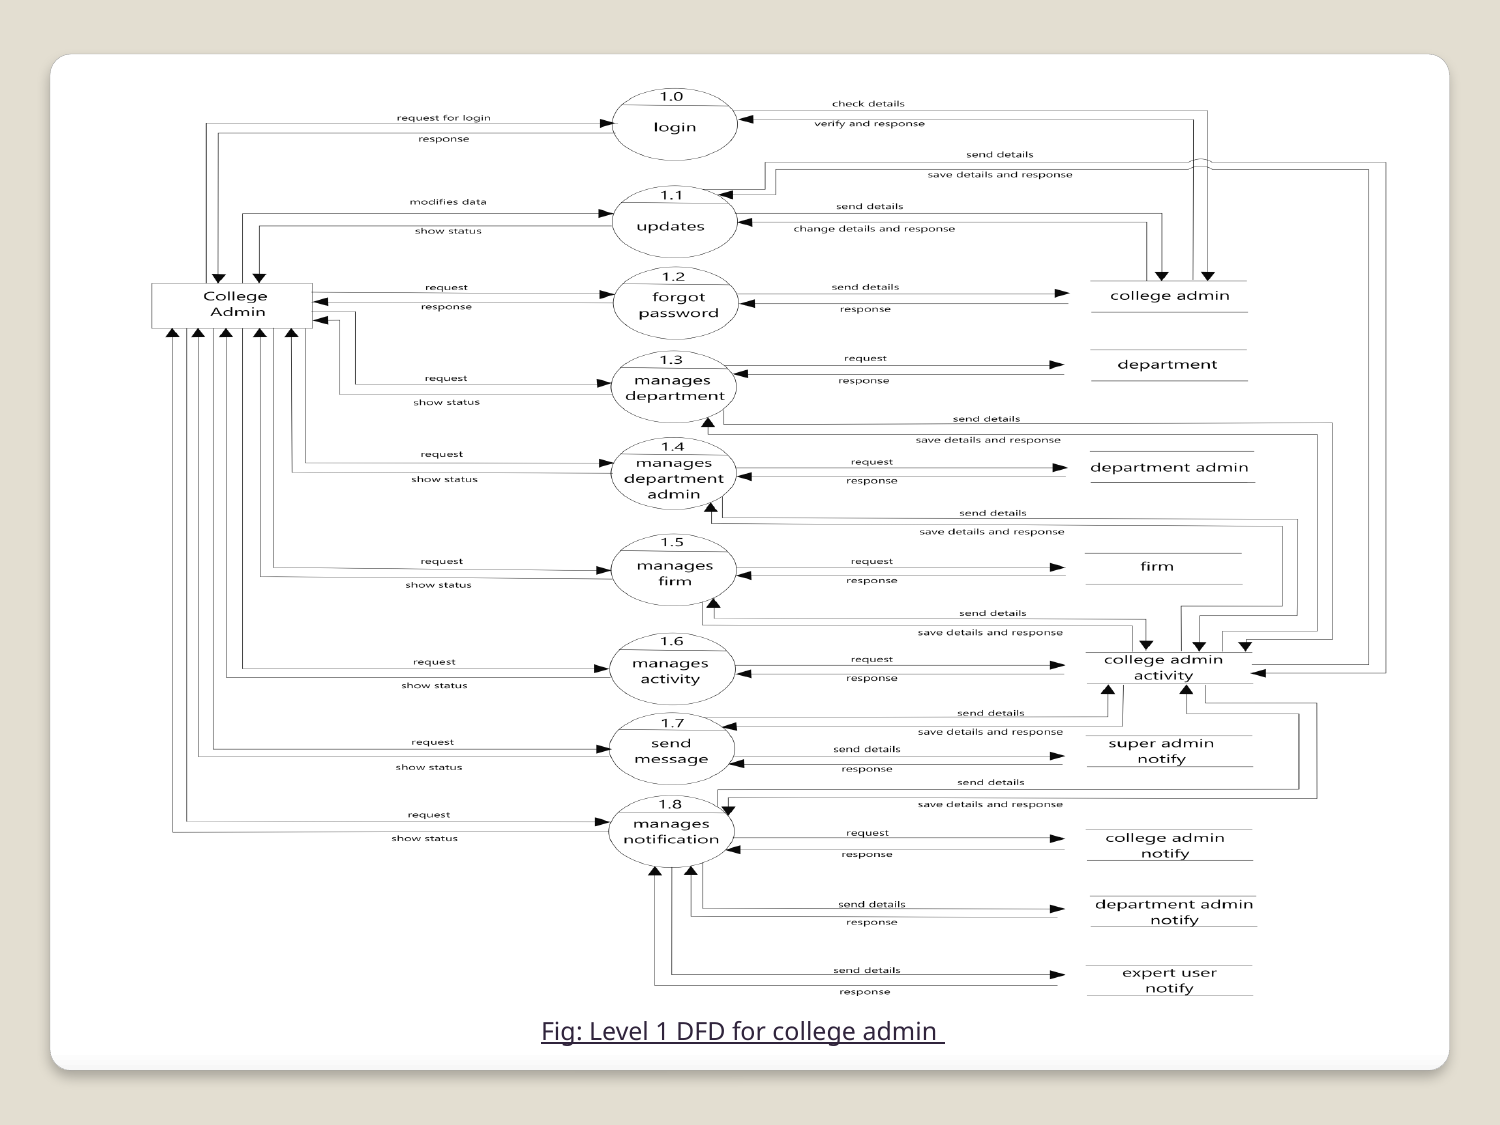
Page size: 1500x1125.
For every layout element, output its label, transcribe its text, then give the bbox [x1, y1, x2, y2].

text_box Fig: Level 1 DFD for college admin [526, 1046, 960, 1053]
picture [116, 70, 1419, 1032]
